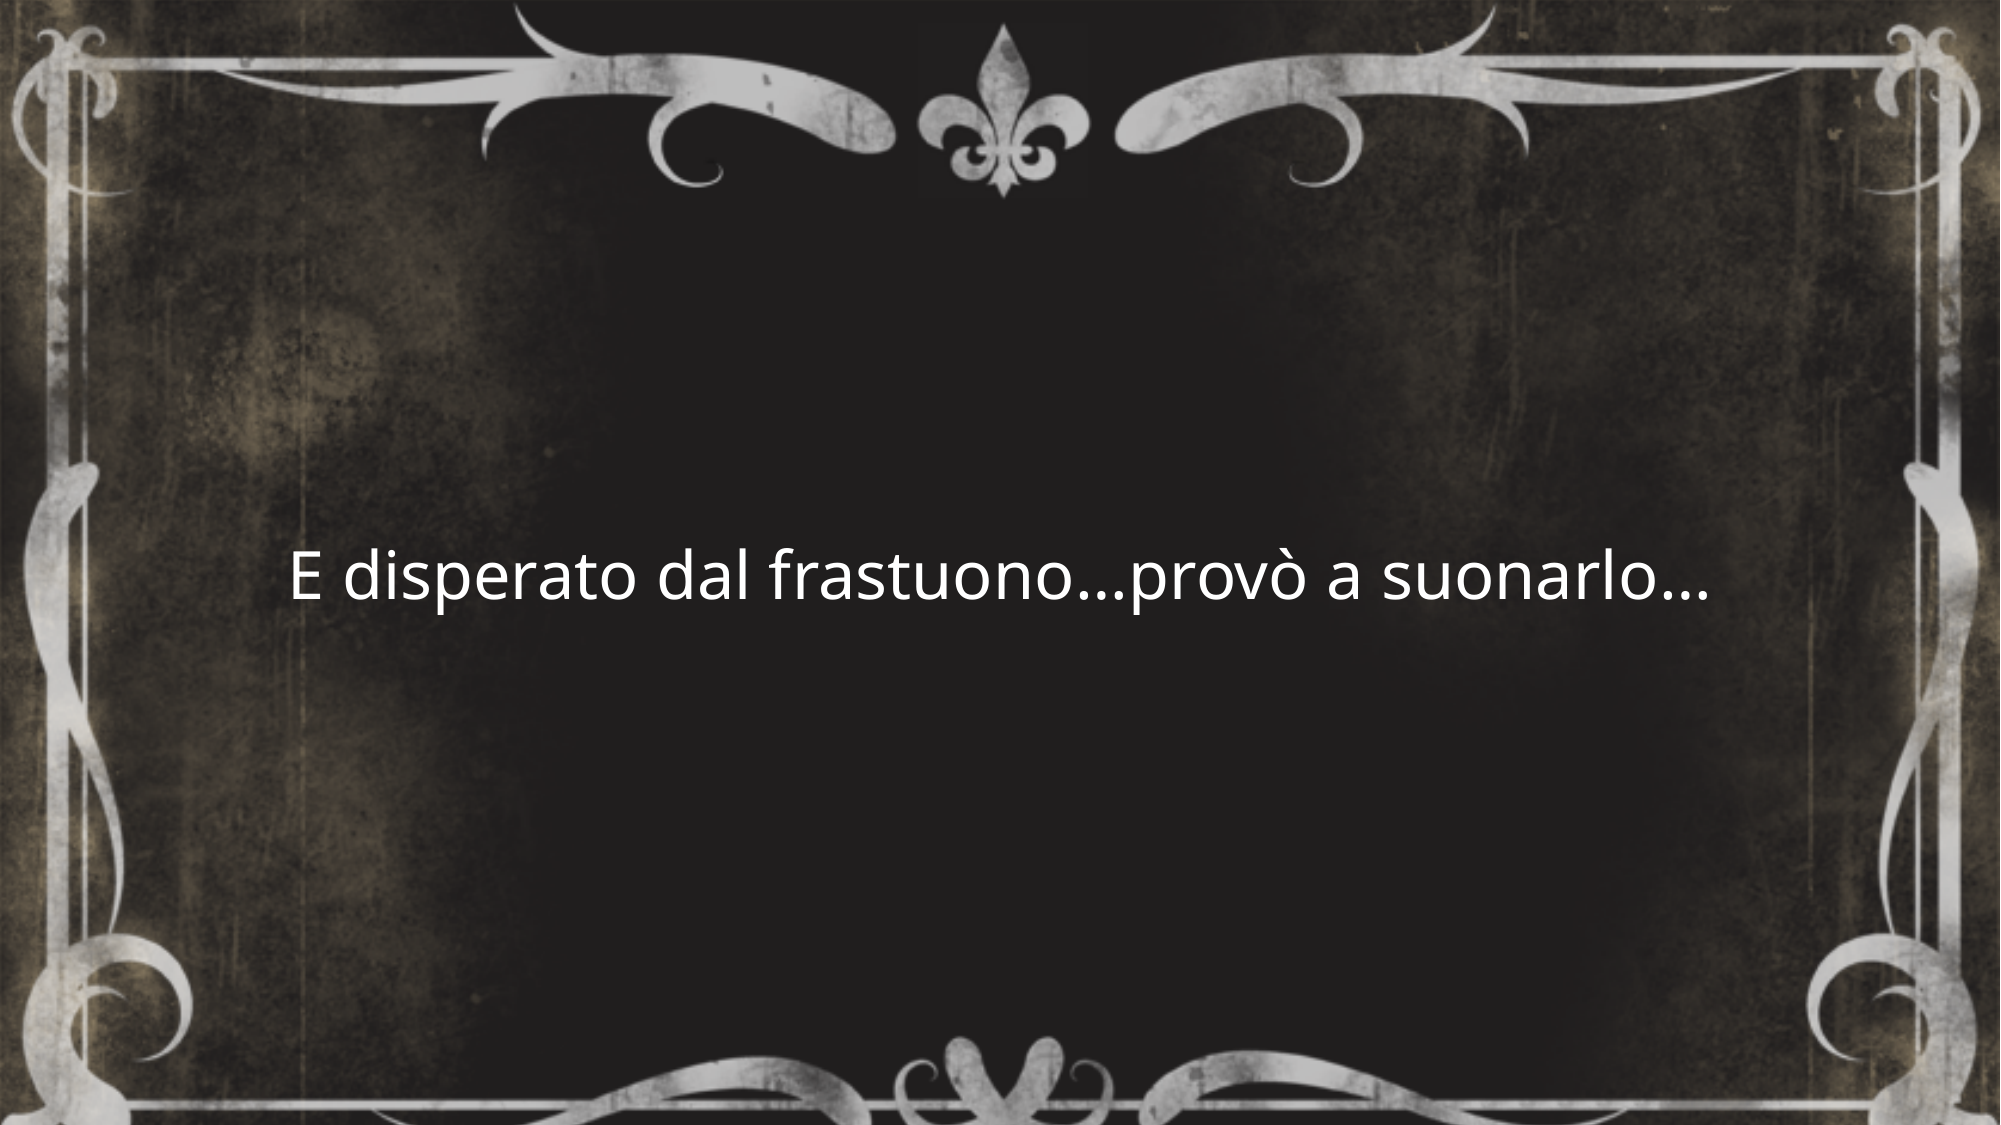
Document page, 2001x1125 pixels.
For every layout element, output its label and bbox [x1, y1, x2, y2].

list [0, 0, 2000, 1125]
